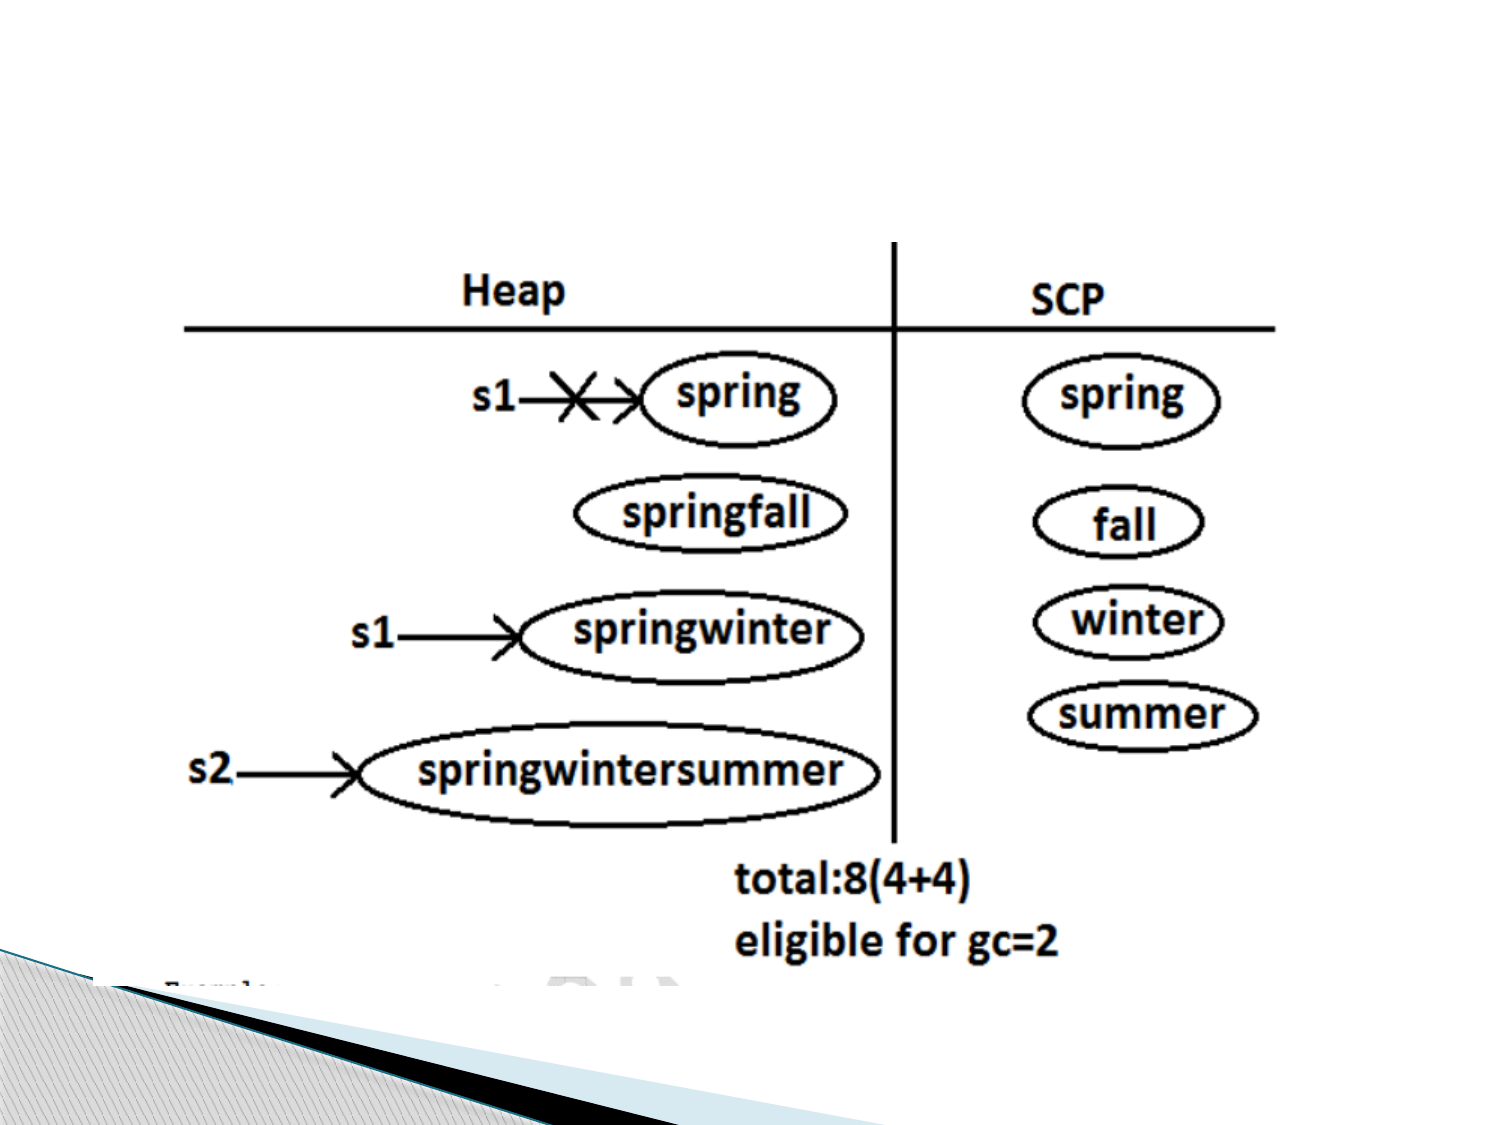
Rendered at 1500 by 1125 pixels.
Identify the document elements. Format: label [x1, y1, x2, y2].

list [93, 242, 1407, 986]
